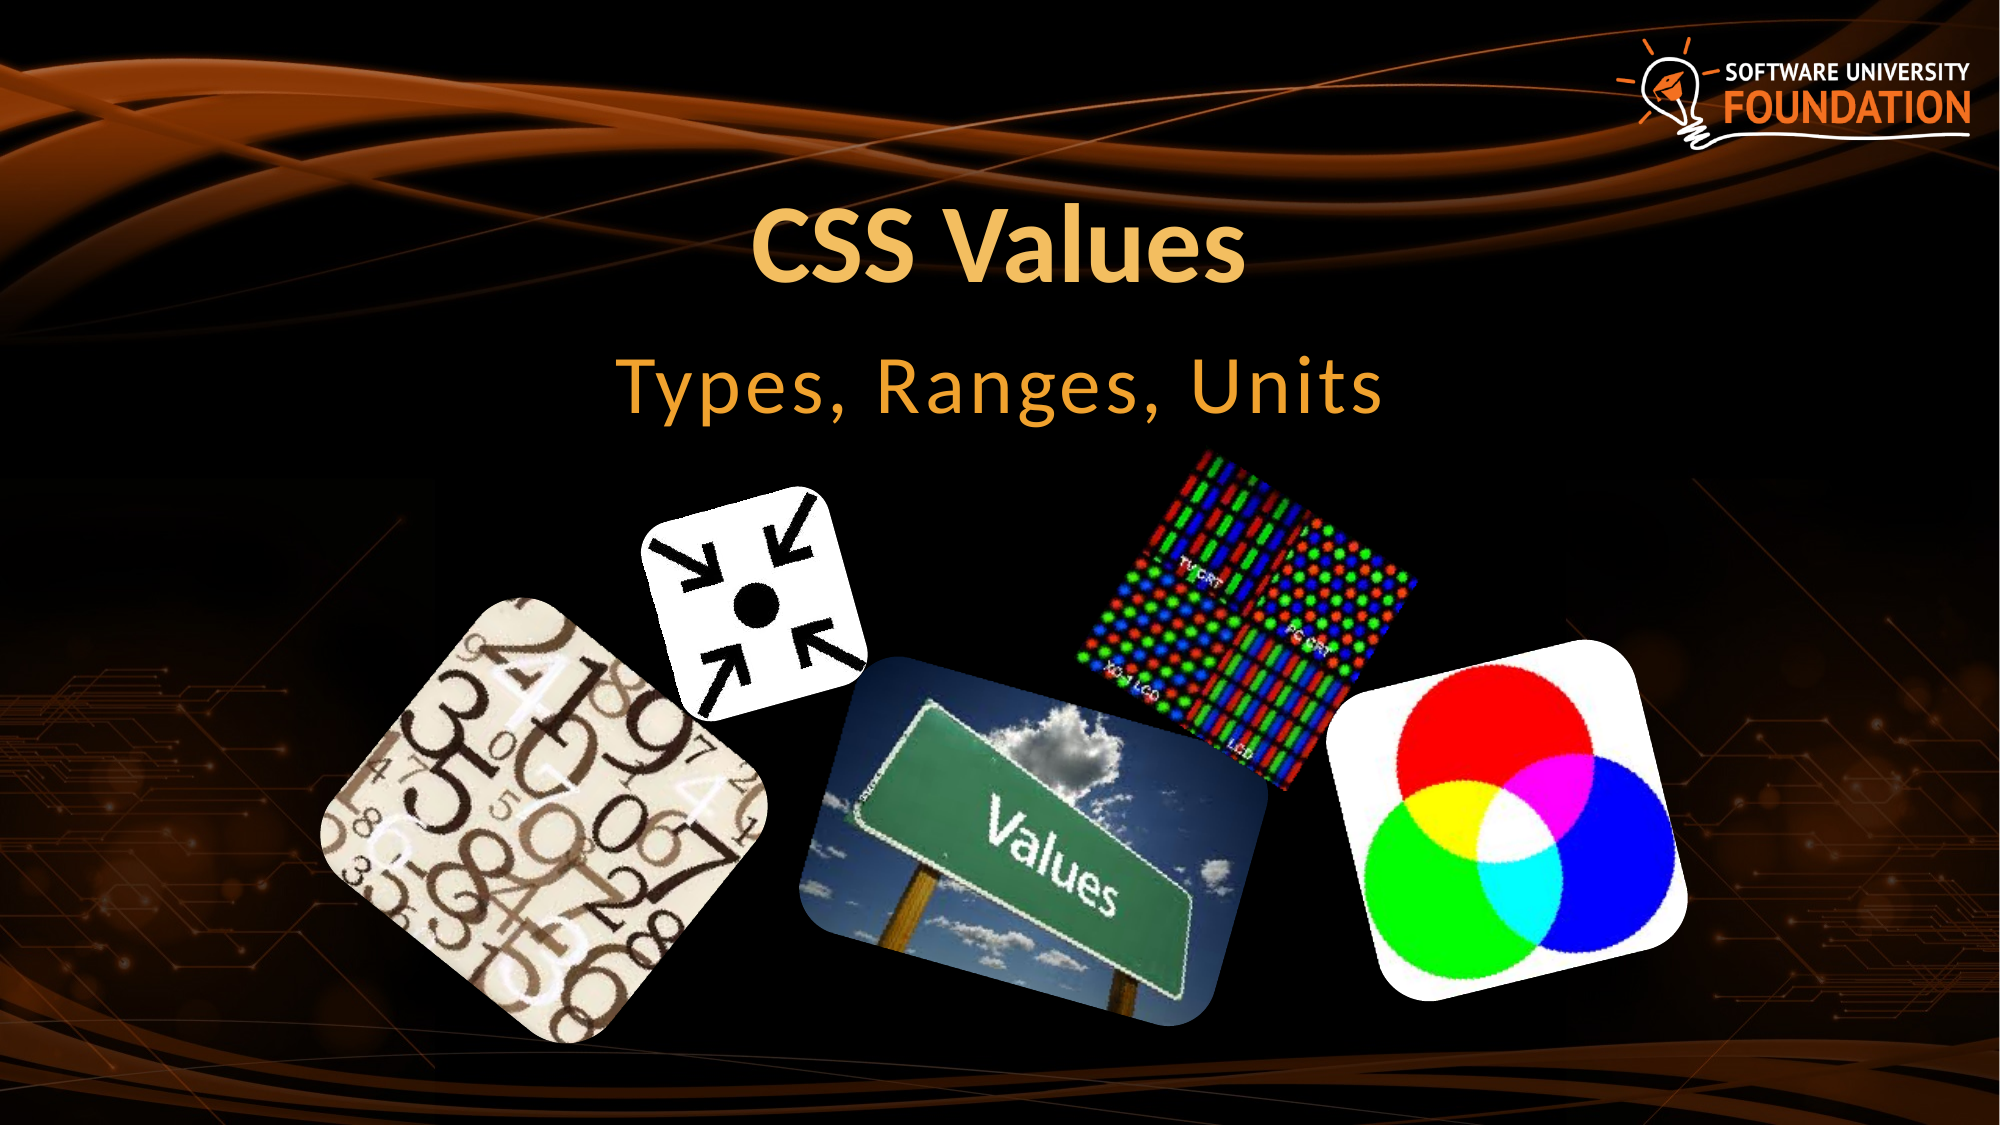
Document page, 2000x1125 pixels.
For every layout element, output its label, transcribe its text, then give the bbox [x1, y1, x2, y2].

title CSS Values [349, 177, 1650, 313]
picture [0, 0, 2000, 1125]
subtitle Types, Ranges, Units [349, 319, 1650, 438]
